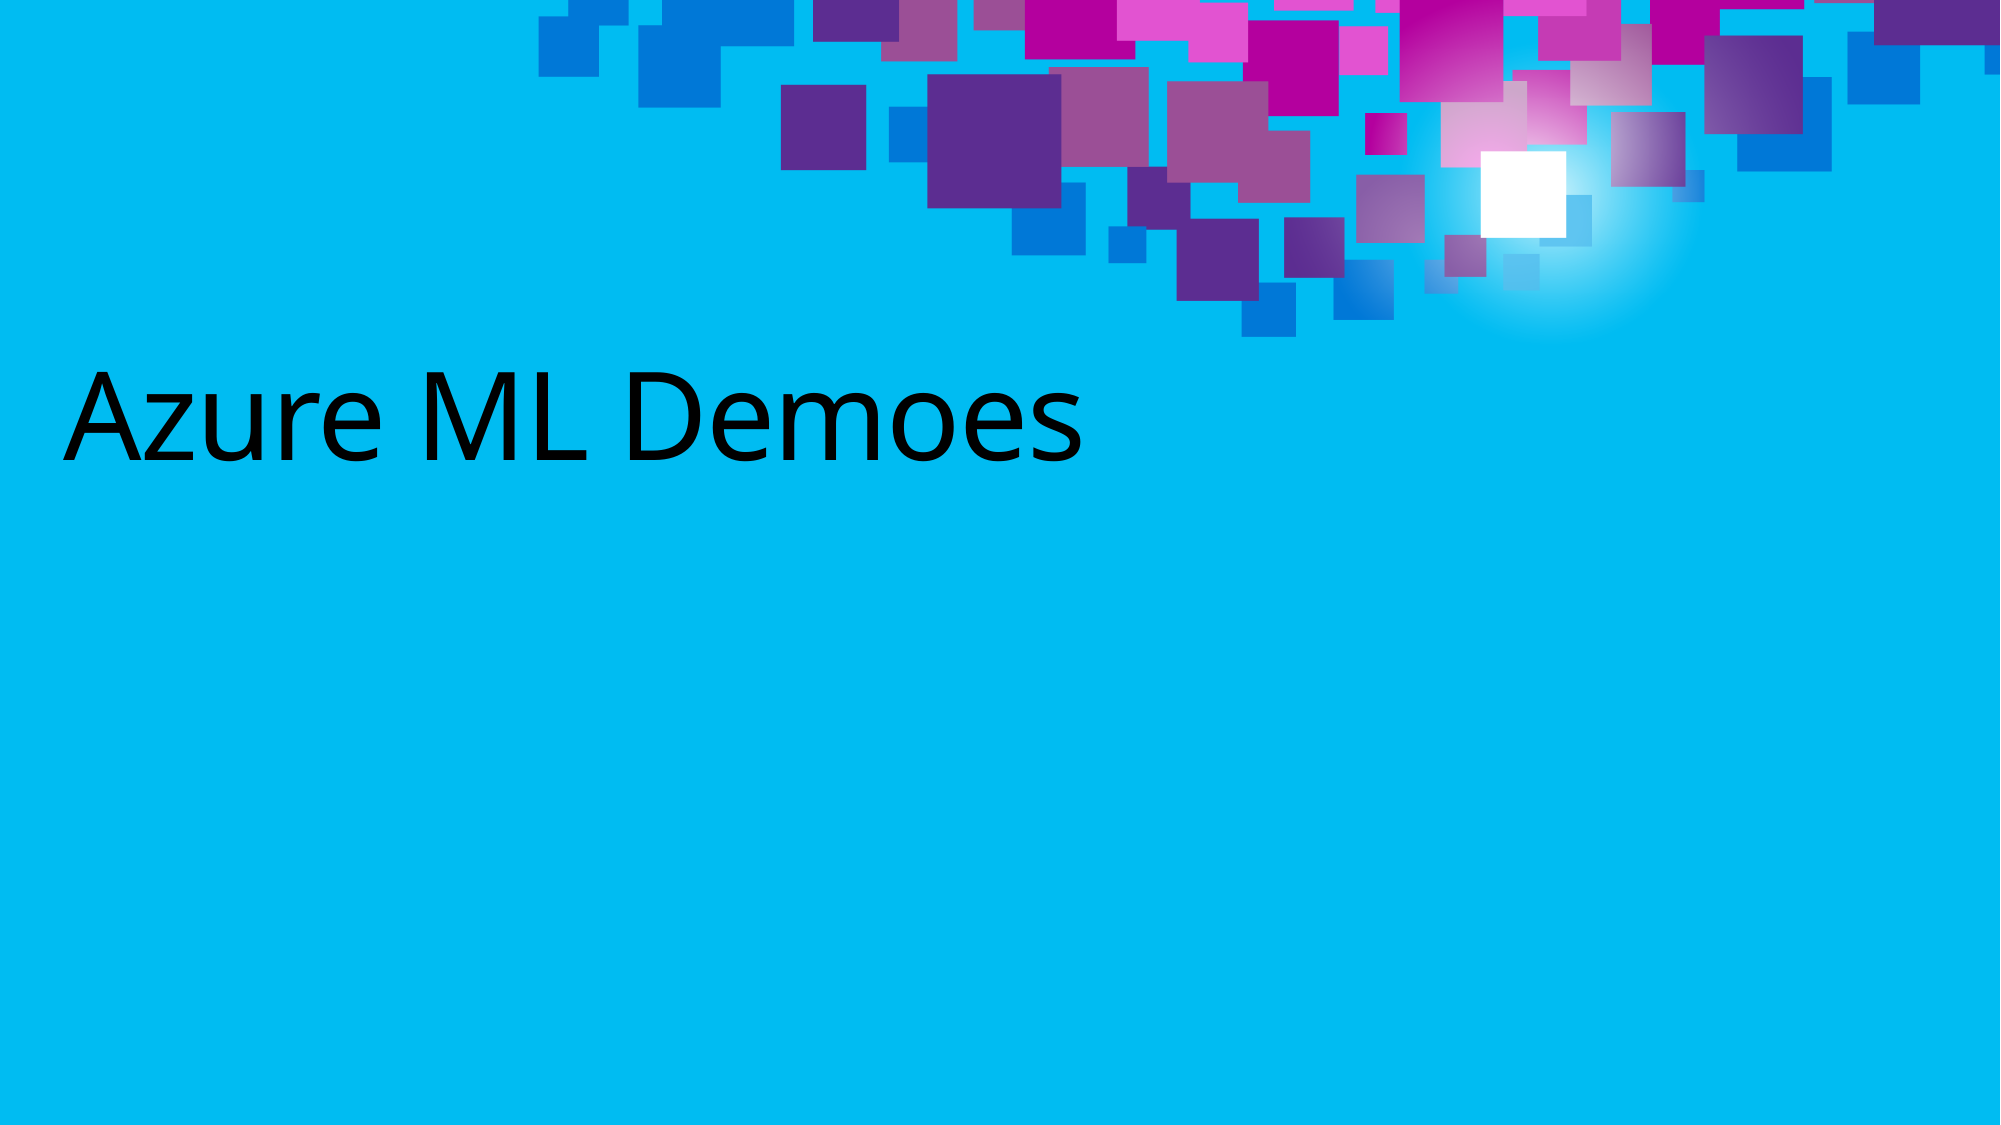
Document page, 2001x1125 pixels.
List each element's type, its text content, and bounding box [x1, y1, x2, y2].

picture [1275, 0, 1353, 10]
picture [1366, 114, 1407, 154]
picture [782, 85, 866, 169]
picture [1357, 0, 1831, 325]
picture [540, 0, 628, 76]
title Azure ML Demoes [44, 341, 1956, 501]
picture [890, 0, 1388, 336]
picture [639, 0, 793, 106]
picture [1285, 218, 1393, 319]
picture [814, 0, 957, 61]
picture [1815, 0, 2000, 103]
